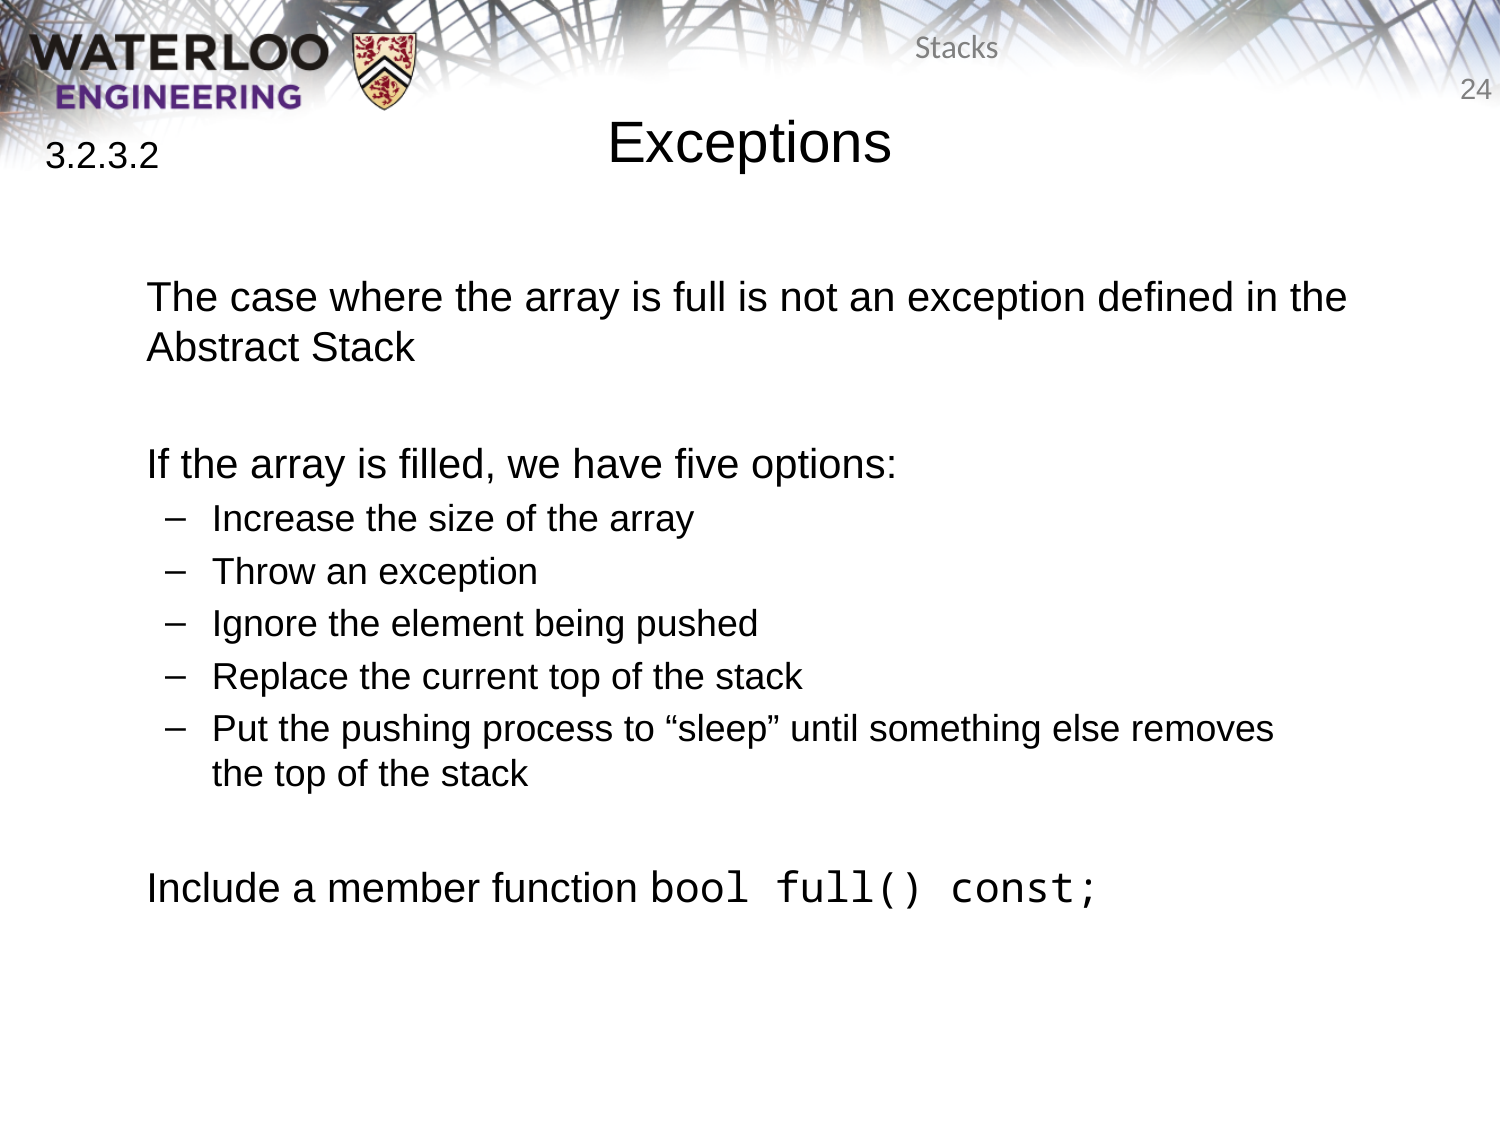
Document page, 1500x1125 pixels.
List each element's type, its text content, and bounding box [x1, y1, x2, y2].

list The case where the array is full is not an exception defined in the Abstract Stack If the array is filled, we have five options: Increase the size of the array Throw an exception Ignore the element being pushed Replace the current top of the stack Put the pushing process to “sleep” until something else removes the top of the stack Include a member function bool full() const; [74, 262, 1426, 1006]
text_box 3.2.3.2 [30, 124, 175, 184]
title Exceptions [74, 44, 1426, 233]
picture [0, 0, 1500, 1125]
